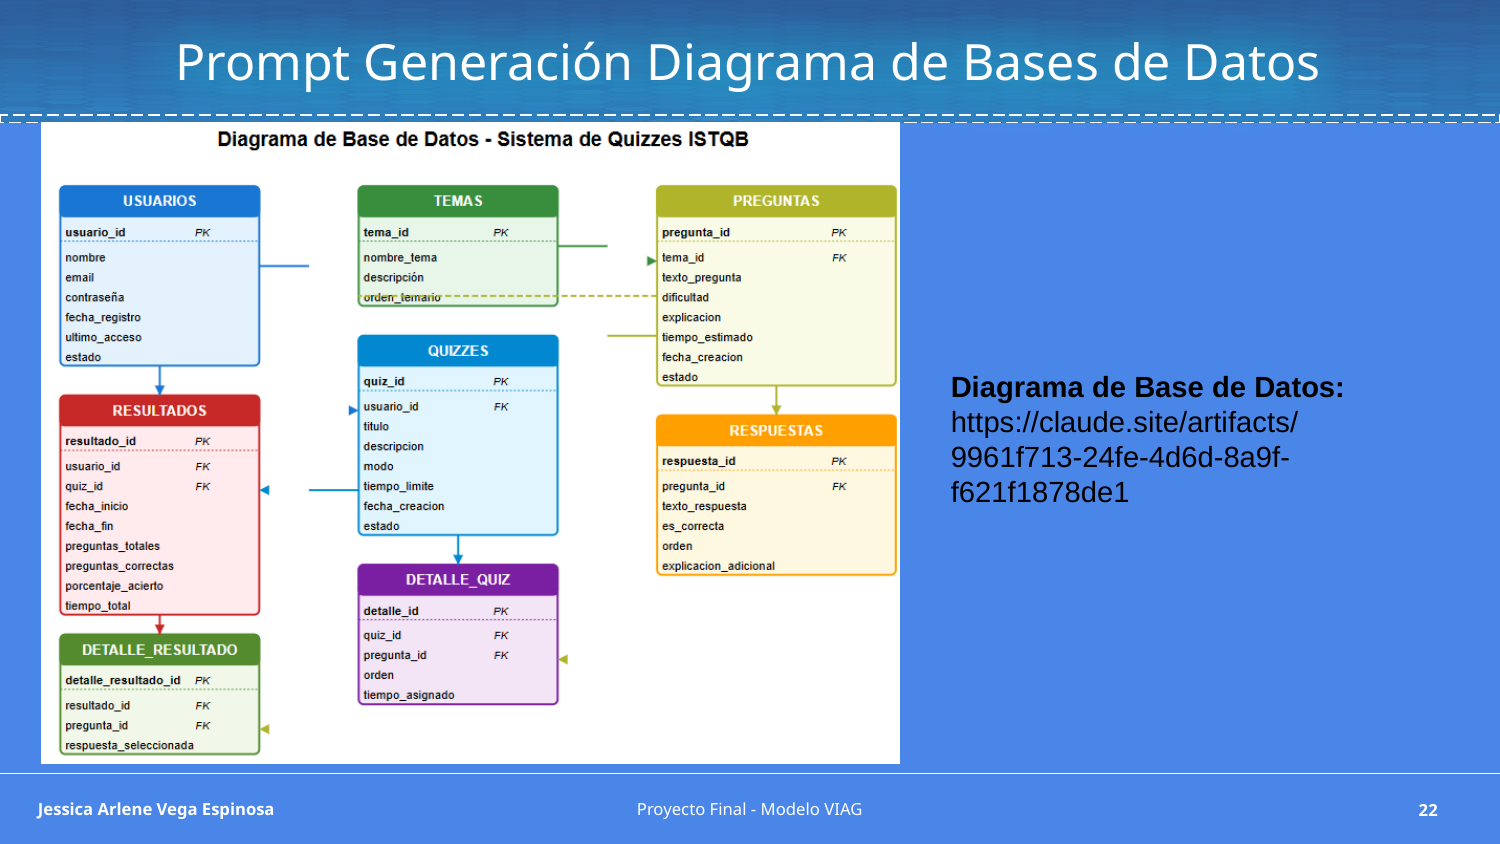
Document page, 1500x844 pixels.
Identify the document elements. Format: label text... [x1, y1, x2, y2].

text_box Diagrama de Base de Datos: https://claude.site/artifacts/9961f713-24fe-4d6d-8a9f-f621f1878de1 [935, 353, 1428, 524]
subtitle Jessica Arlene Vega Espinosa [22, 773, 434, 844]
picture [0, 0, 1500, 764]
slide_number ‹#› [1403, 779, 1494, 844]
subtitle Proyecto Final - Modelo VIAG [544, 773, 956, 844]
